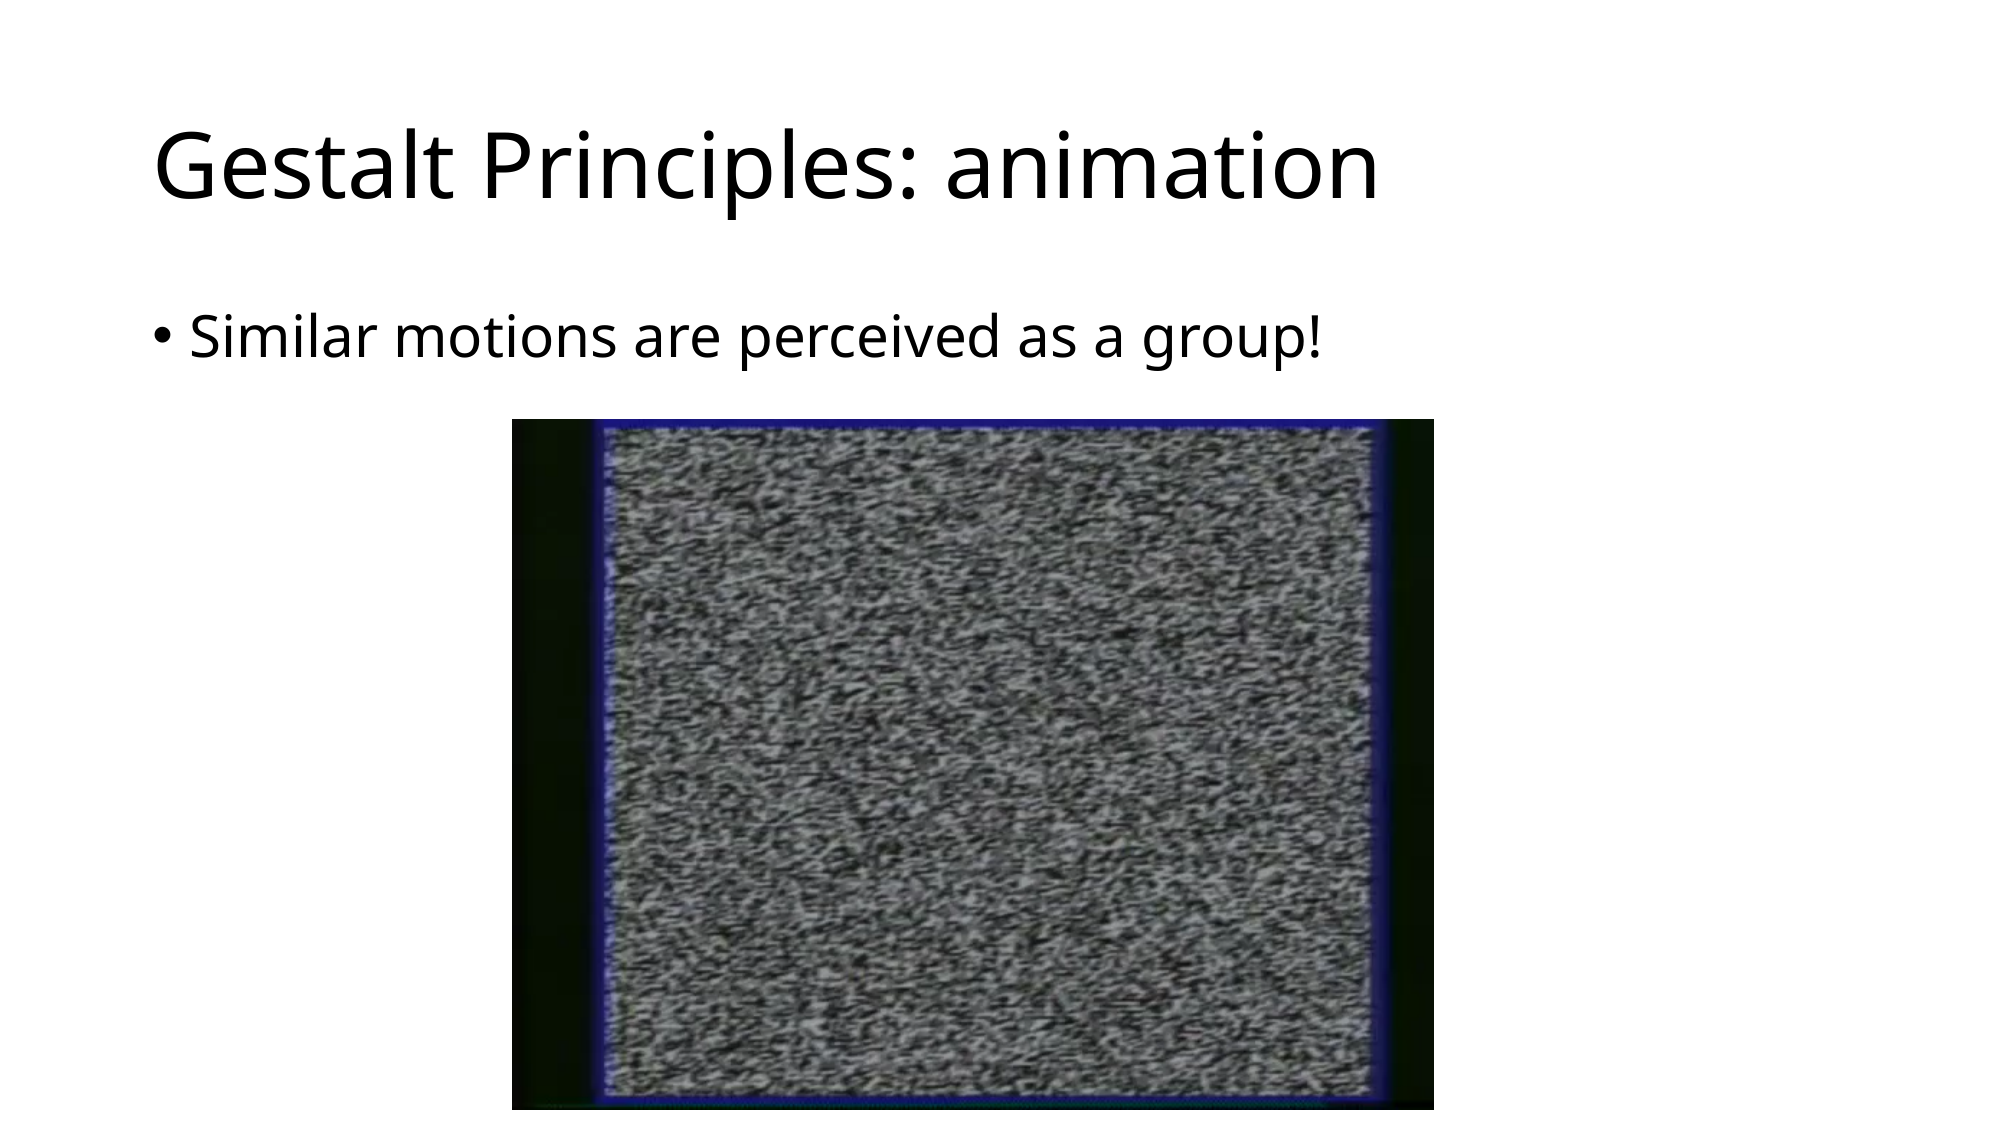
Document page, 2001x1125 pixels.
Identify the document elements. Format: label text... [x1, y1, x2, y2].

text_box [511, 417, 1435, 1111]
list Similar motions are perceived as a group! [137, 299, 1863, 1014]
title Gestalt Principles: animation [137, 59, 1863, 278]
